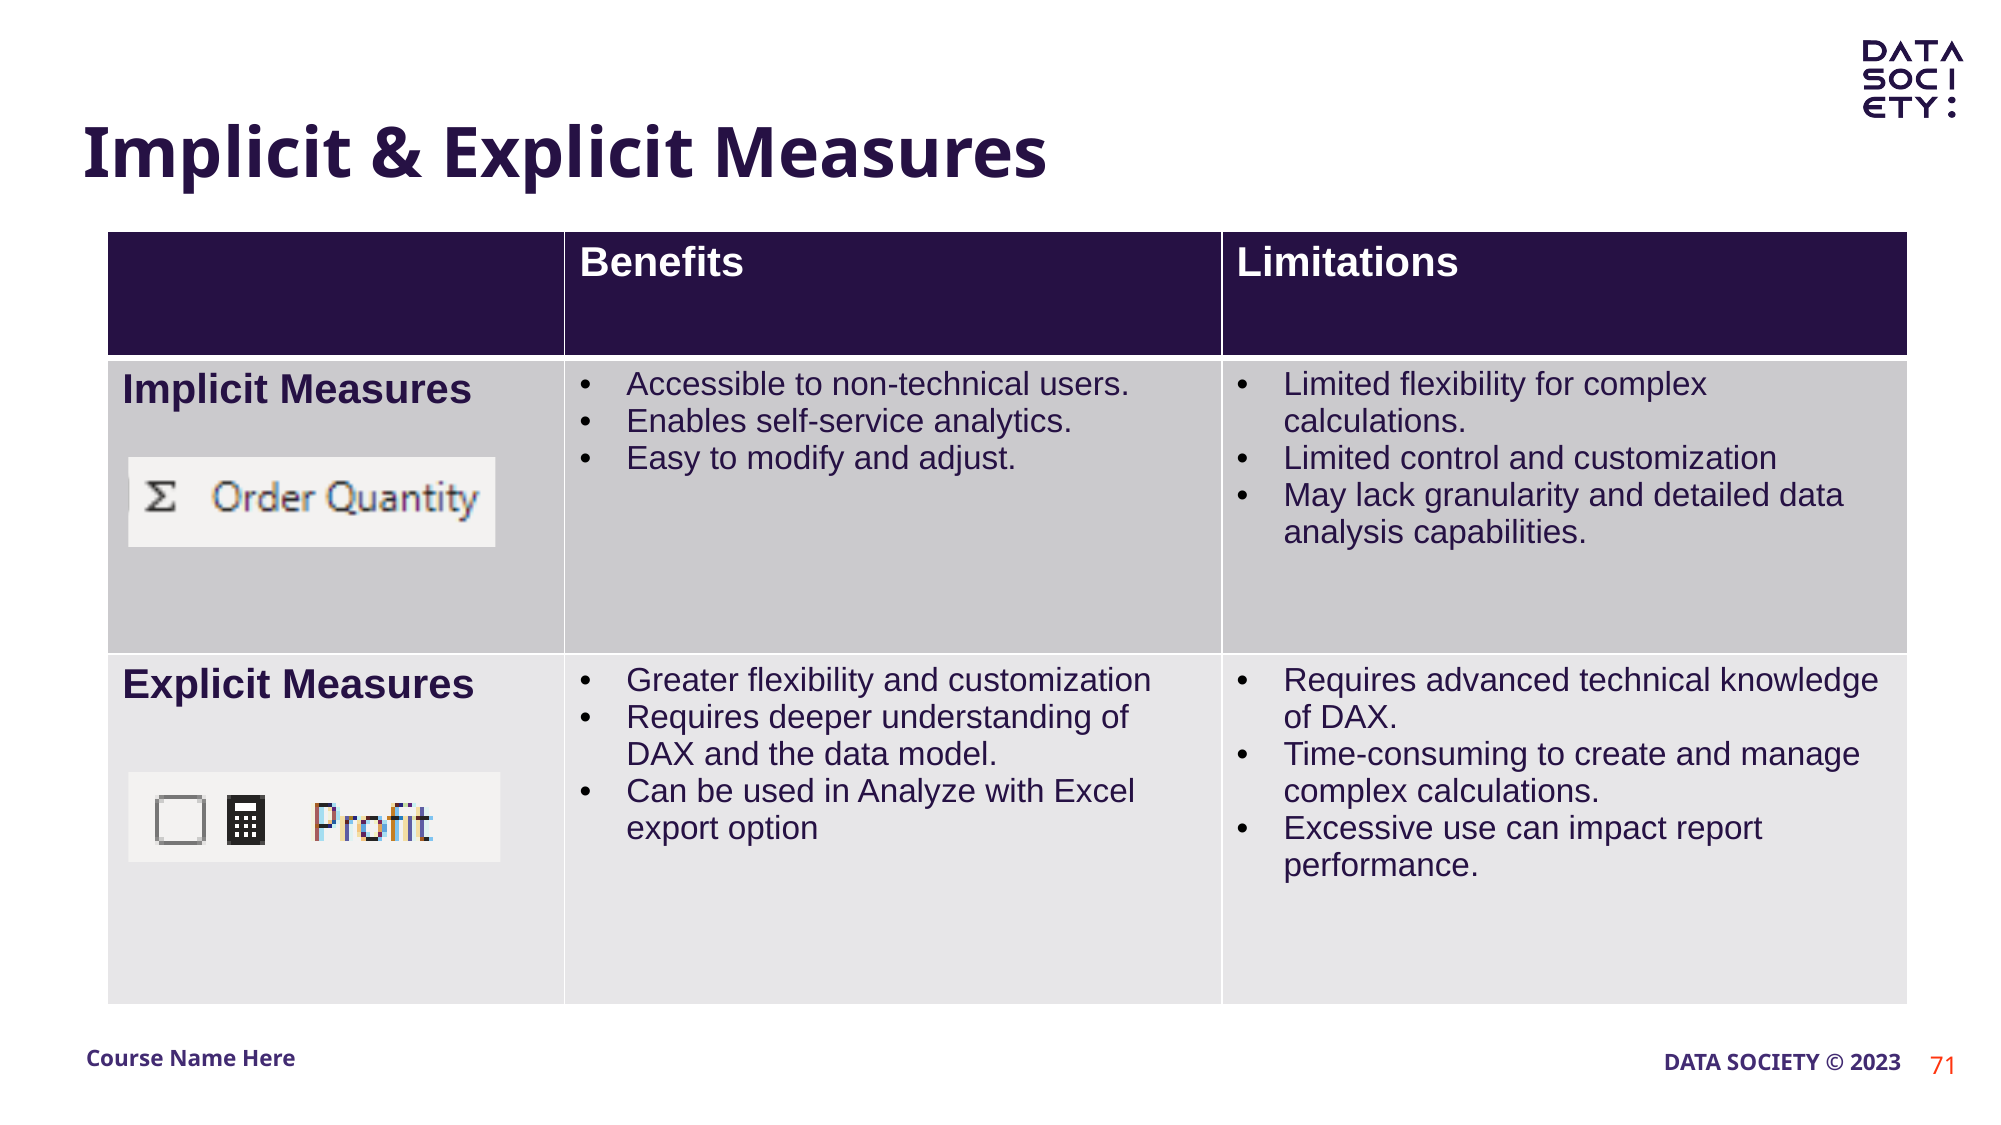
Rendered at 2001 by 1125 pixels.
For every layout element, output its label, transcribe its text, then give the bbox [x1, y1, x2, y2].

slide_number ‹#› [1853, 1033, 1974, 1097]
table_cell Implicit Measures [108, 361, 564, 653]
table_cell Limited flexibility for complex calculations. Limited control and customization May lack granularity and detailed data analysis capabilities. [1223, 361, 1907, 653]
table_cell Explicit Measures [108, 655, 564, 1004]
title Implicit & Explicit Measures [68, 87, 1932, 213]
table_cell Requires advanced technical knowledge of DAX. Time-consuming to create and manage complex calculations. Excessive use can impact report performance. [1223, 655, 1907, 1004]
table_header [108, 232, 564, 355]
picture [128, 456, 496, 547]
table_header Limitations [1223, 232, 1907, 355]
table_header Benefits [565, 232, 1221, 355]
picture [1863, 40, 1964, 118]
table_cell Greater flexibility and customization Requires deeper understanding of DAX and the data model. Can be used in Analyze with Excel export option [565, 655, 1221, 1004]
table_cell Accessible to non-technical users. Enables self-service analytics. Easy to modify and adjust. [565, 361, 1221, 653]
picture [128, 771, 501, 862]
